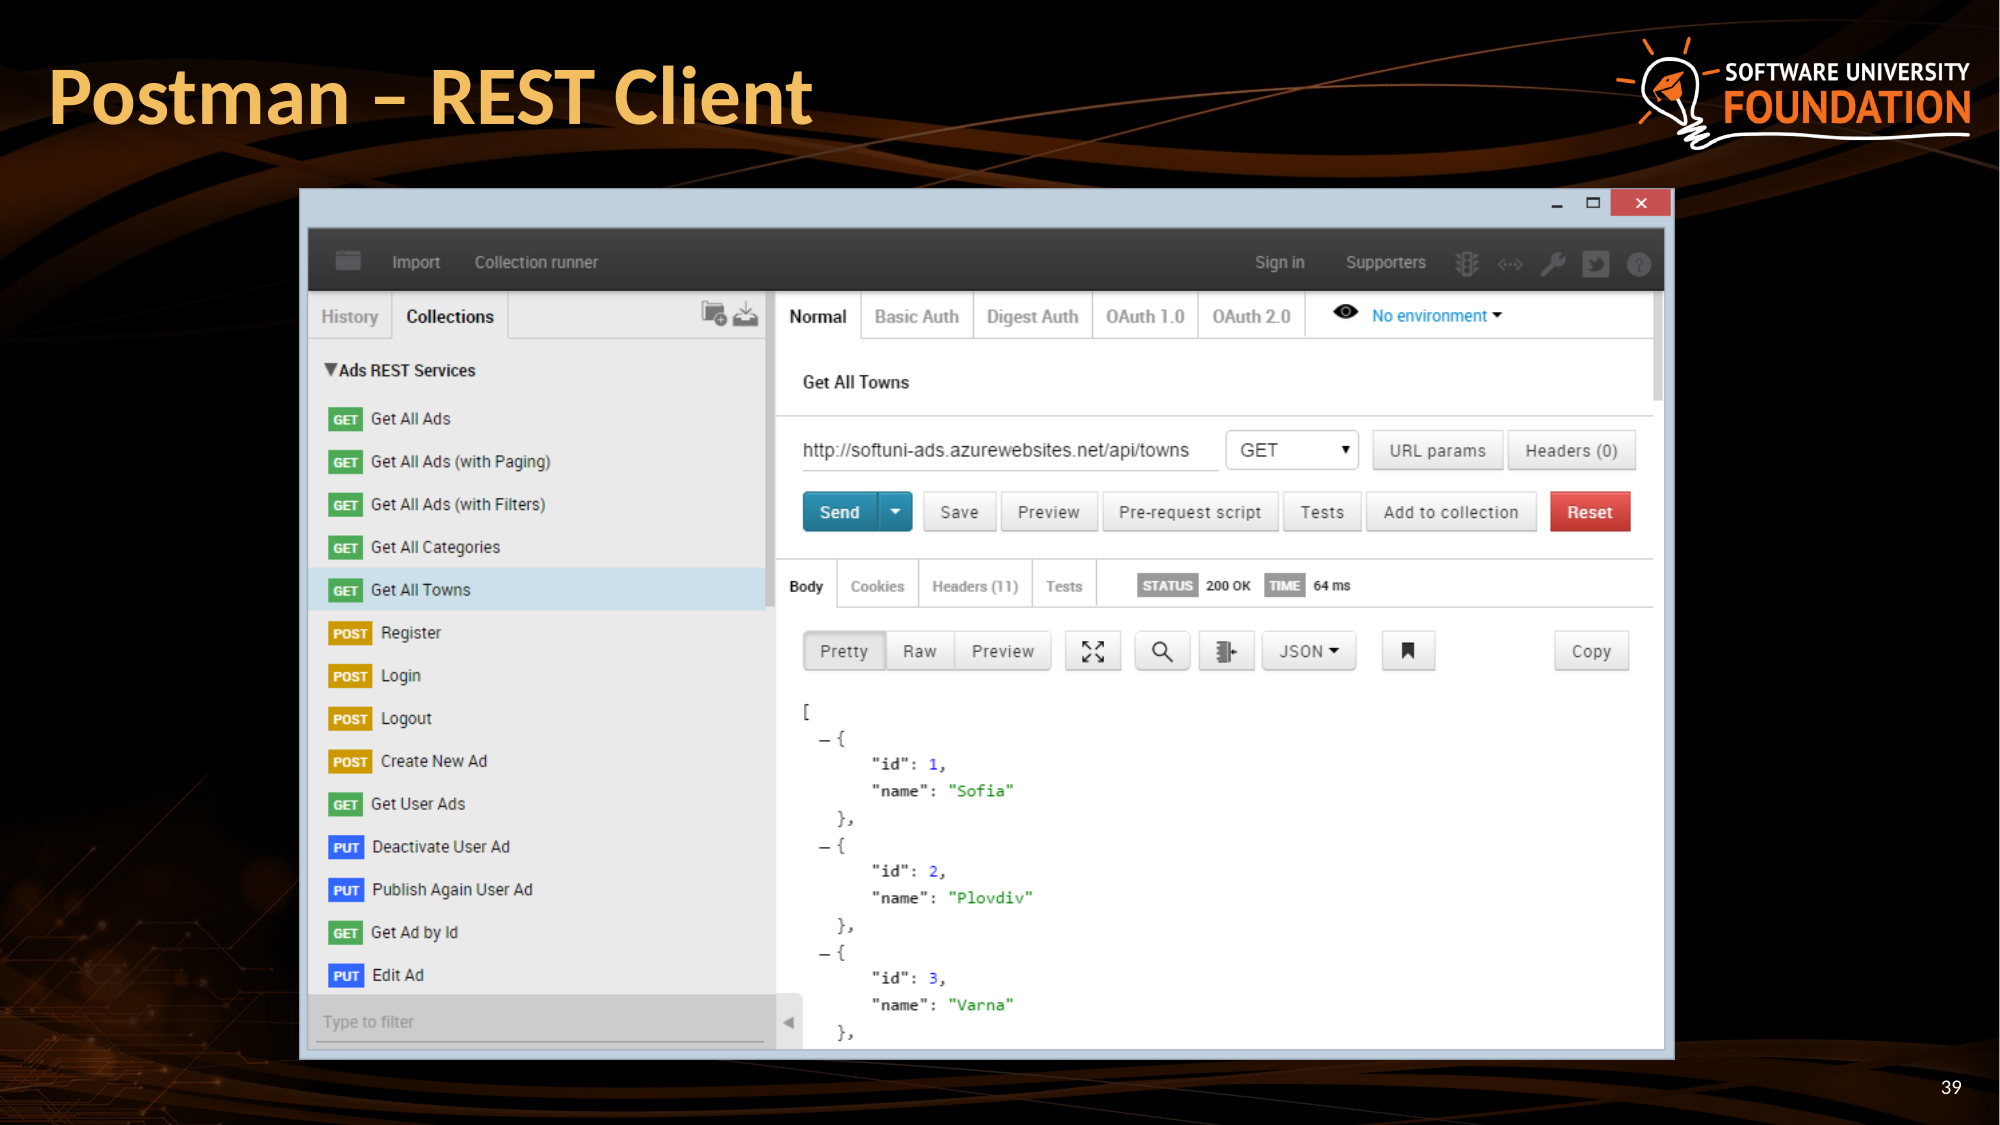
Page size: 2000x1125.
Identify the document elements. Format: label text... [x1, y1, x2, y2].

picture [0, 0, 2000, 1125]
slide_number 39 [1897, 1070, 1968, 1103]
title Postman – REST Client [30, 6, 1602, 189]
